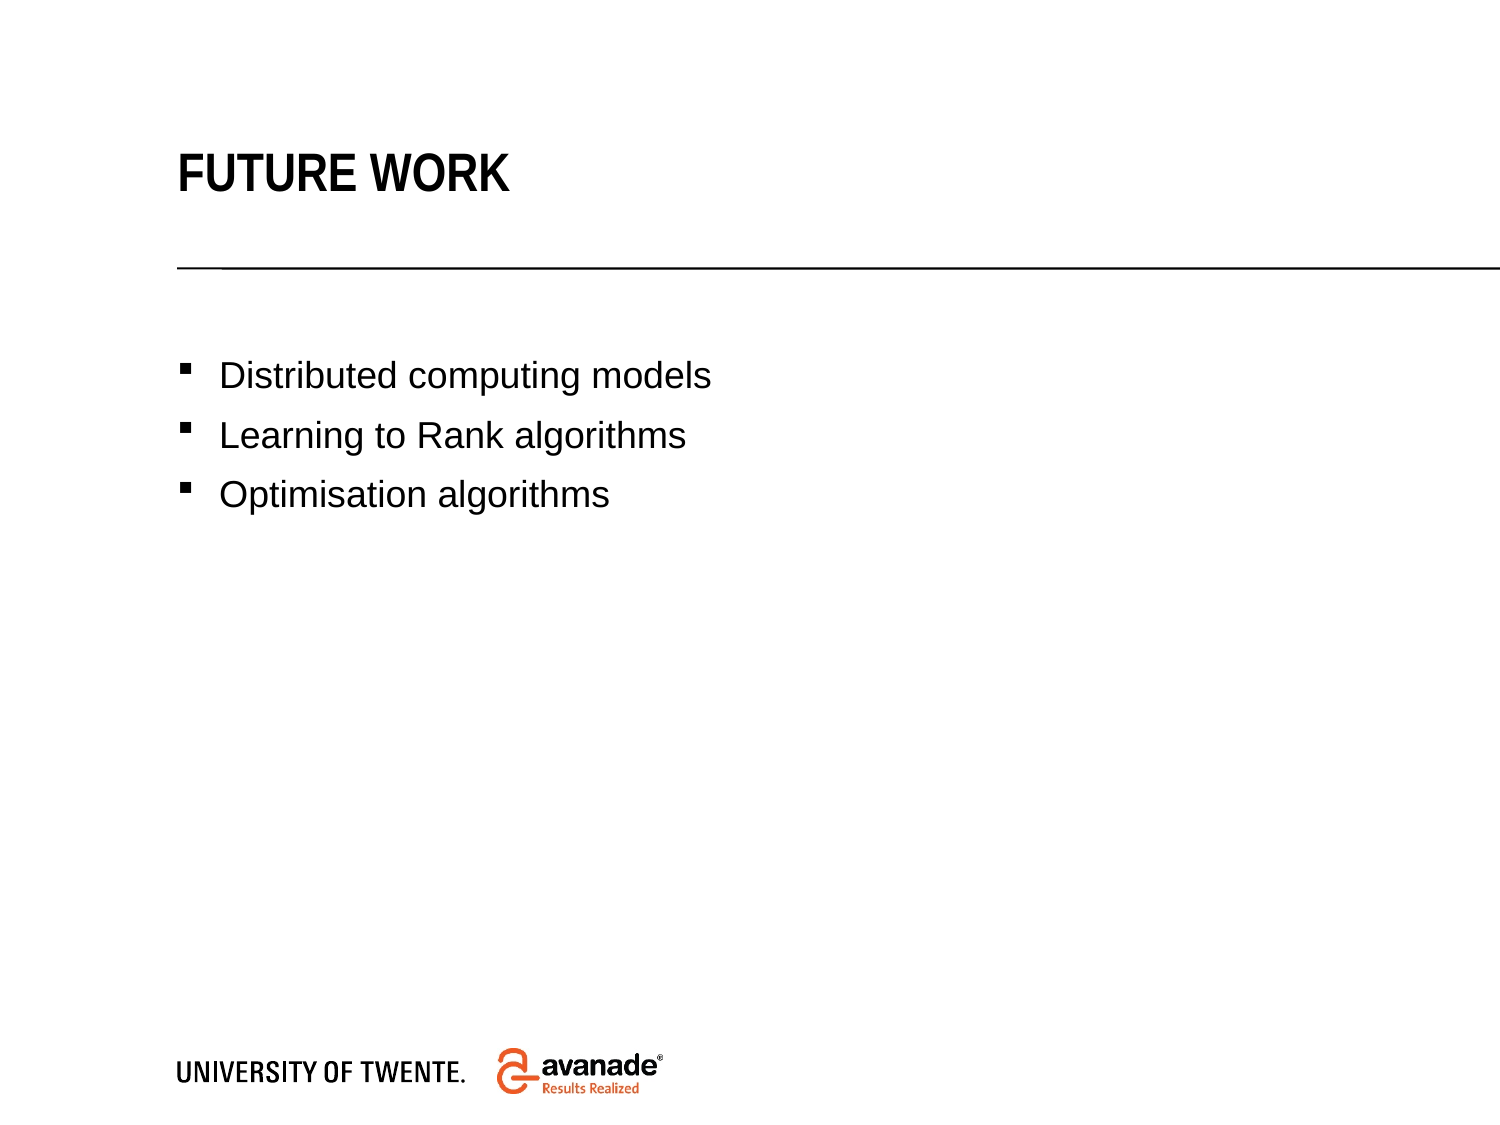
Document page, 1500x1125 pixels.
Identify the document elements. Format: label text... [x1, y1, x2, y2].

list Distributed computing models Learning to Rank algorithms Optimisation algorithms [176, 336, 1458, 921]
list Future work [177, 81, 1454, 203]
picture [497, 1048, 663, 1094]
